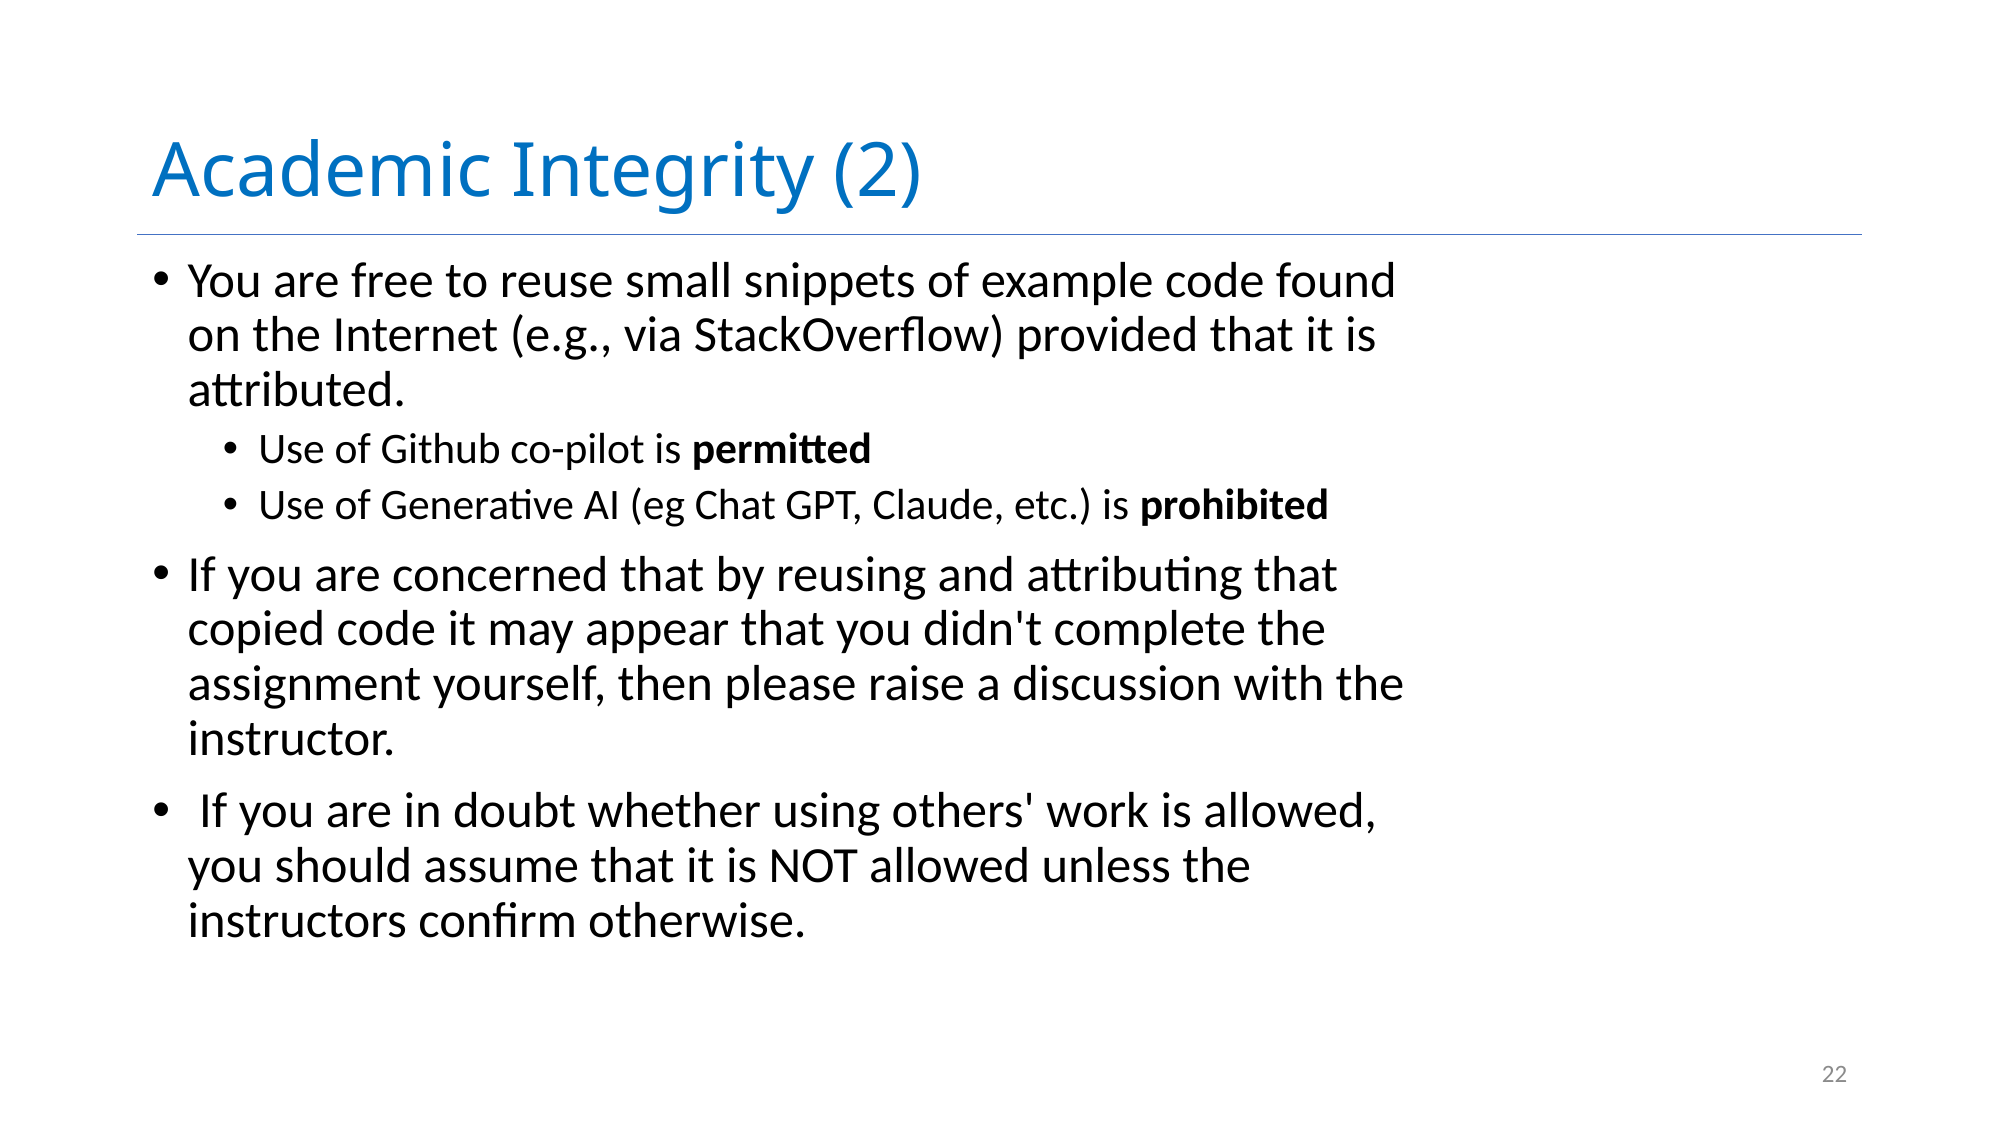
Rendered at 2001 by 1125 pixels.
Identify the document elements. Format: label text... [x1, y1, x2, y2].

slide_number 22 [1412, 1042, 1863, 1103]
list You are free to reuse small snippets of example code found on the Internet (e.g., via StackOverflow) provided that it is attributed. Use of Github co-pilot is permitted Use of Generative AI (eg Chat GPT, Claude, etc.) is prohibited If you are concerned that by reusing and attributing that copied code it may appear that you didn't complete the assignment yourself, then please raise a discussion with the instructor. If you are in doubt whether using others' work is allowed, you should assume that it is NOT allowed unless the instructors confirm otherwise. [137, 246, 1432, 960]
title Academic Integrity (2) [137, 3, 1863, 221]
